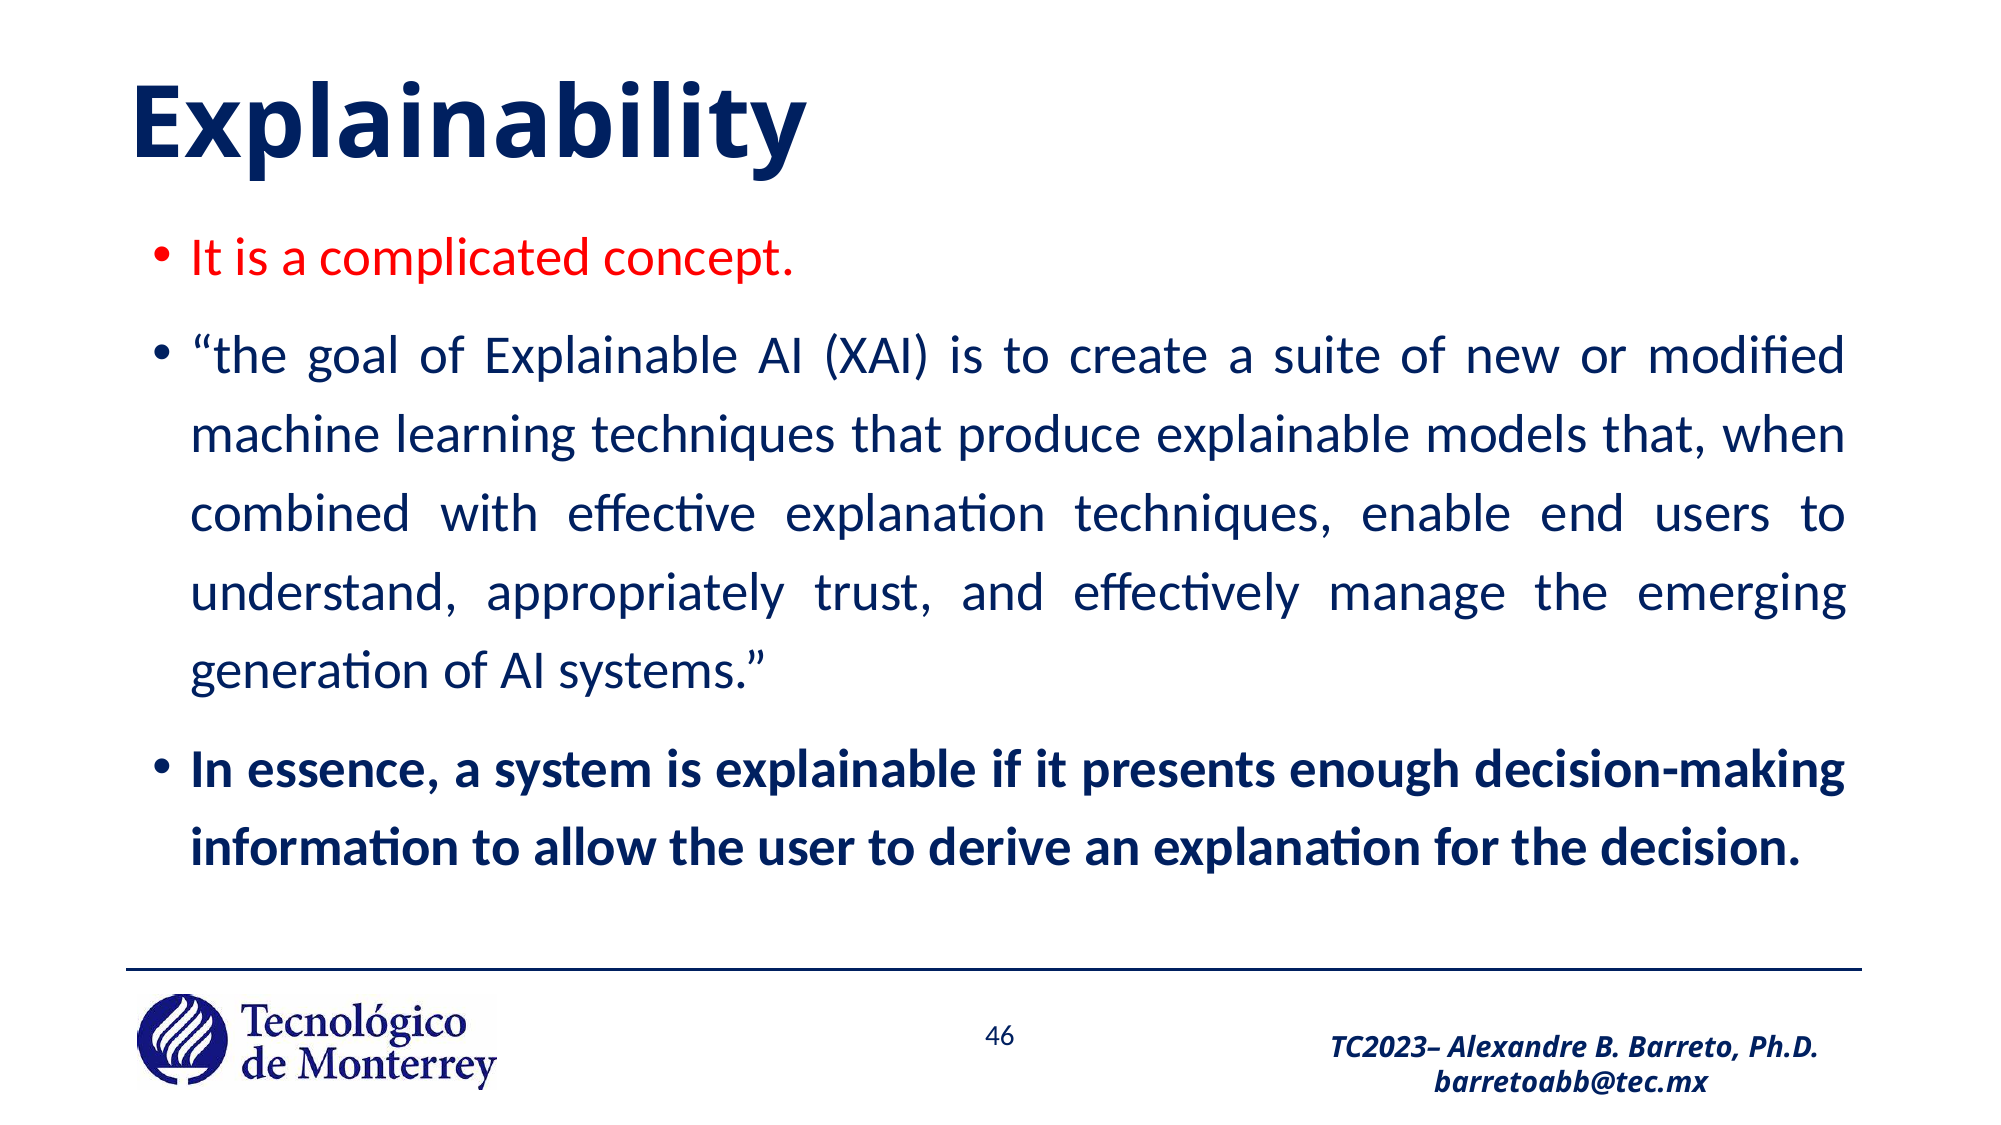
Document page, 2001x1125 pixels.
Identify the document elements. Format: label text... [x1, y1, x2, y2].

title Explainability [113, 50, 1839, 201]
picture [137, 994, 497, 1090]
list It is a complicated concept. “the goal of Explainable AI (XAI) is to create a suite of new or modified machine learning techniques that produce explainable models that, when combined with effective explanation techniques, enable end users to understand, appropriately trust, and effectively manage the emerging generation of AI systems.” In essence, a system is explainable if it presents enough decision-making information to allow the user to derive an explanation for the decision. [137, 200, 1863, 925]
